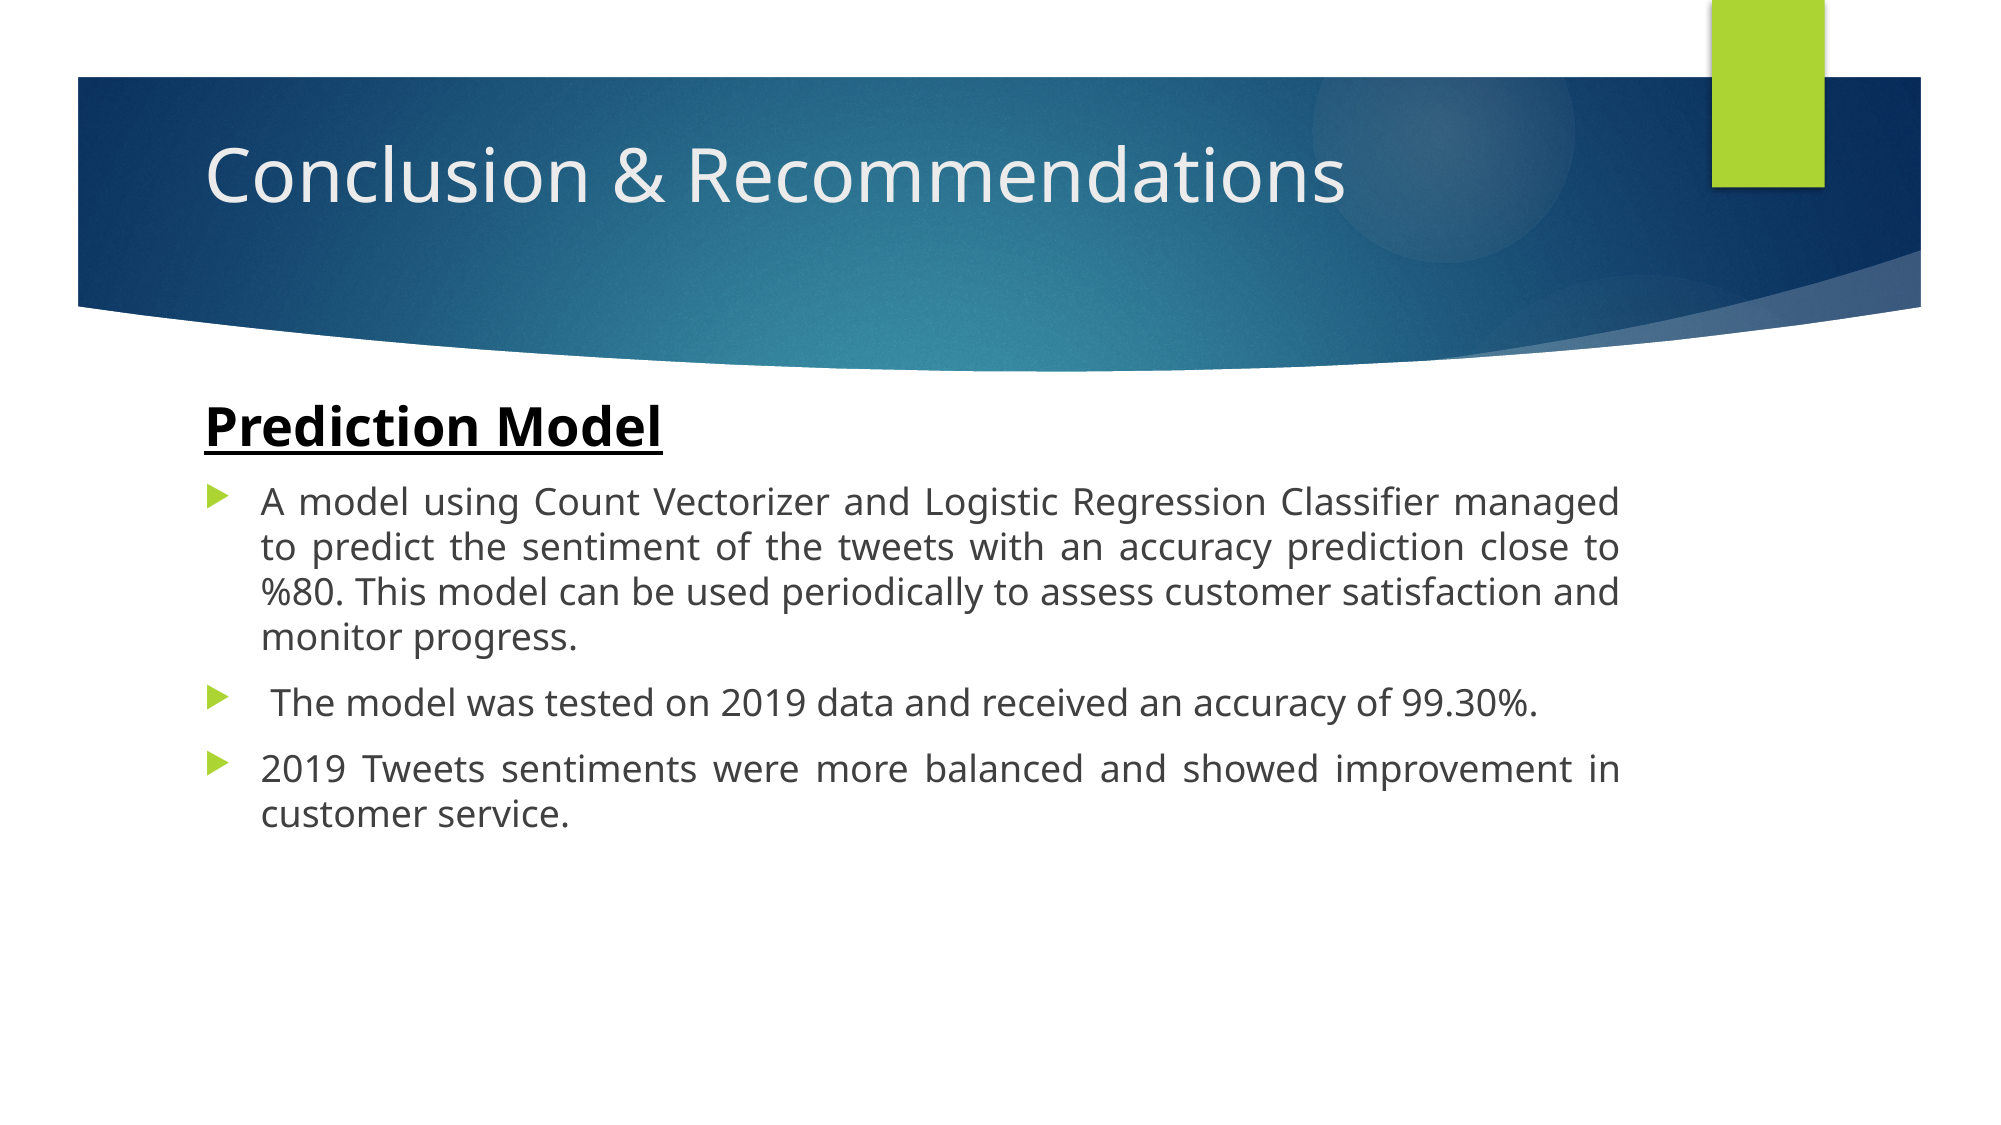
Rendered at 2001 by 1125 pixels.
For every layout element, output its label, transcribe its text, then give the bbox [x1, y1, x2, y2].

title Conclusion & Recommendations [189, 159, 1627, 276]
list Prediction Model A model using Count Vectorizer and Logistic Regression Classifier managed to predict the sentiment of the tweets with an accuracy prediction close to %80. This model can be used periodically to assess customer satisfaction and monitor progress. The model was tested on 2019 data and received an accuracy of 99.30%. 2019 Tweets sentiments were more balanced and showed improvement in customer service. [189, 384, 1638, 1070]
